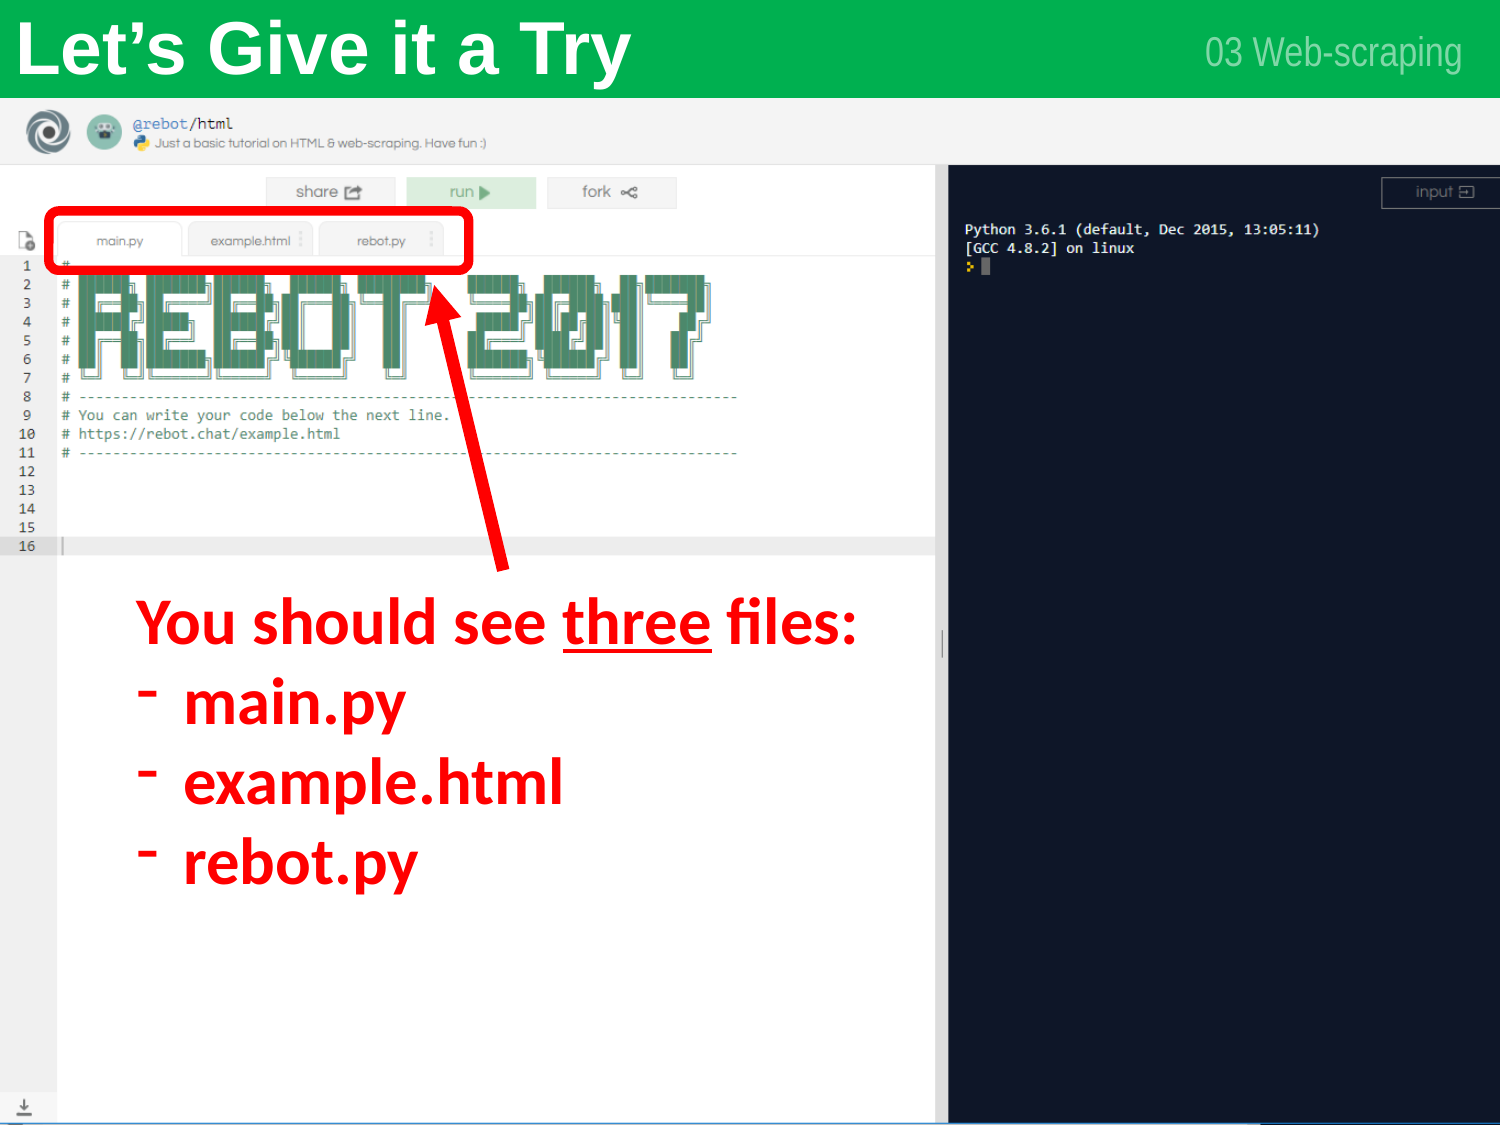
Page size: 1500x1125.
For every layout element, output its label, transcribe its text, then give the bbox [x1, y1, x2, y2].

picture [0, 98, 1500, 1125]
slide_number 03 Web-scraping [1294, 19, 1478, 80]
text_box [434, 284, 504, 571]
title Let’s Give it a Try [0, 0, 1294, 98]
